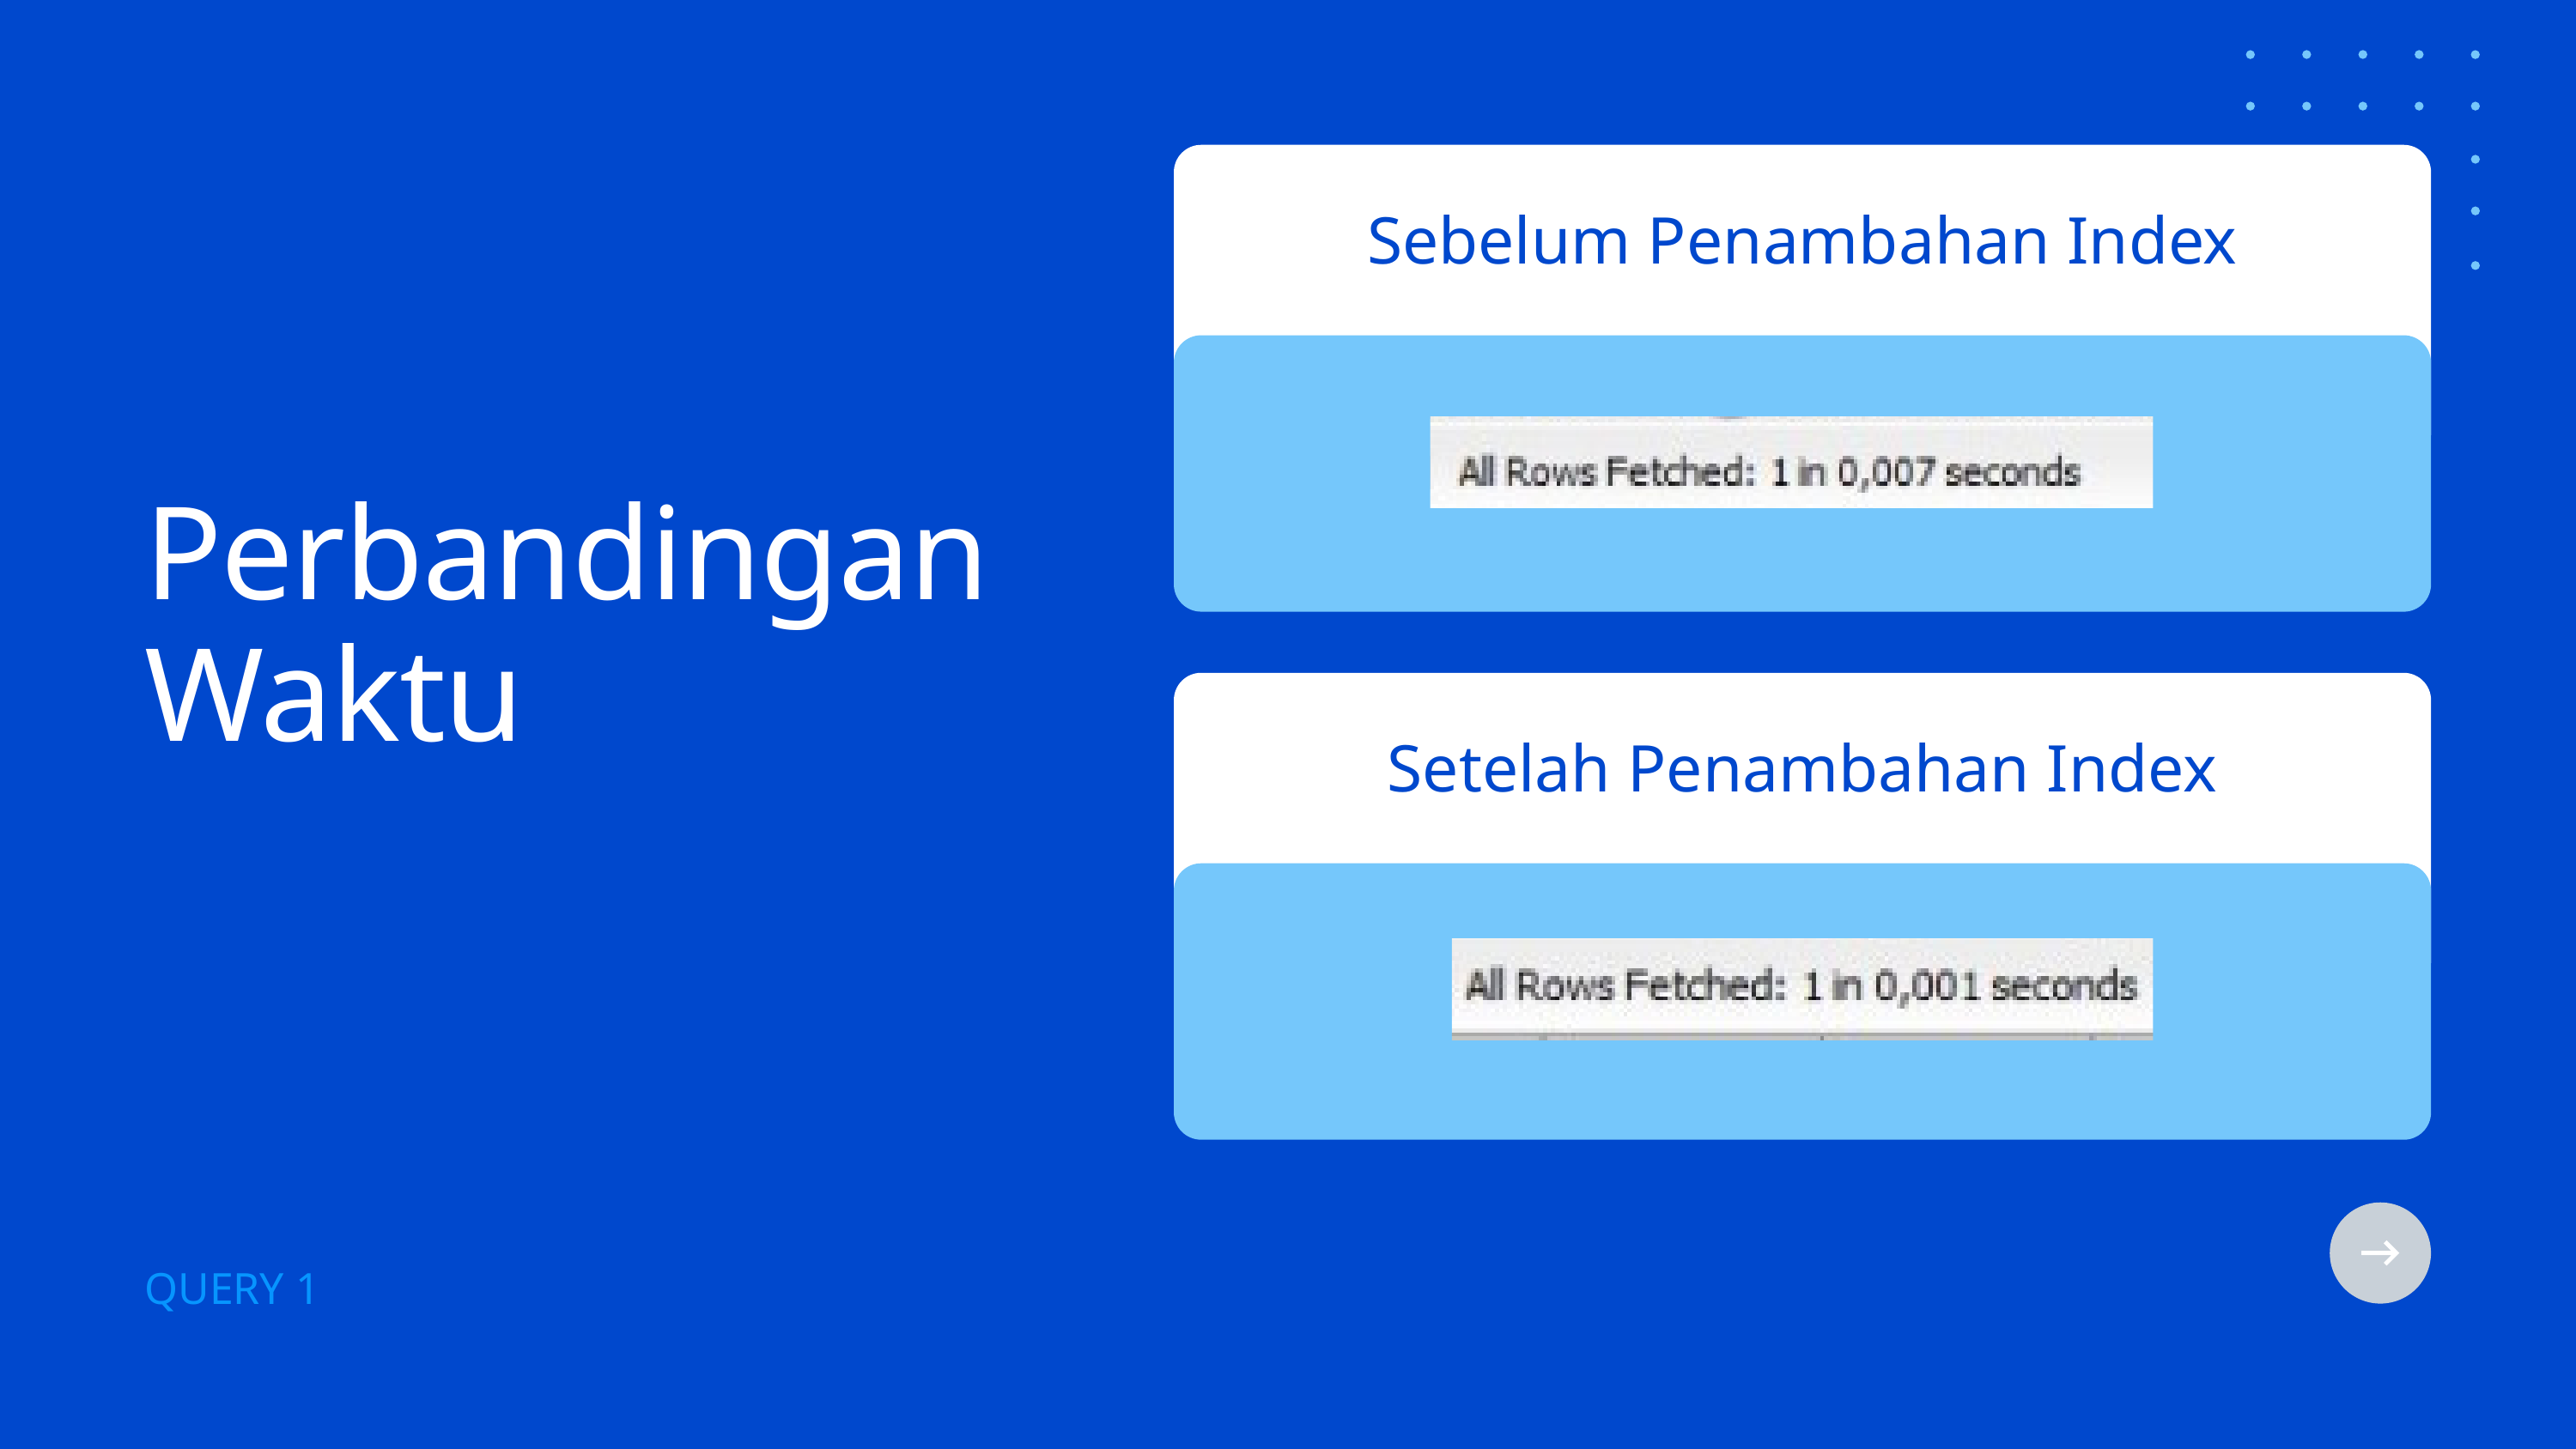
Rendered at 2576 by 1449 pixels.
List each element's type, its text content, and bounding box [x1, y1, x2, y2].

text_box QUERY 1 [144, 1252, 833, 1313]
picture [1451, 937, 2154, 1040]
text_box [1173, 335, 2432, 612]
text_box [1173, 672, 2432, 863]
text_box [1173, 144, 2432, 335]
text_box Perbandingan Waktu [144, 484, 1005, 768]
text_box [1173, 863, 2432, 1140]
picture [2239, 45, 2485, 274]
picture [1430, 415, 2154, 508]
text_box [2329, 1202, 2432, 1304]
